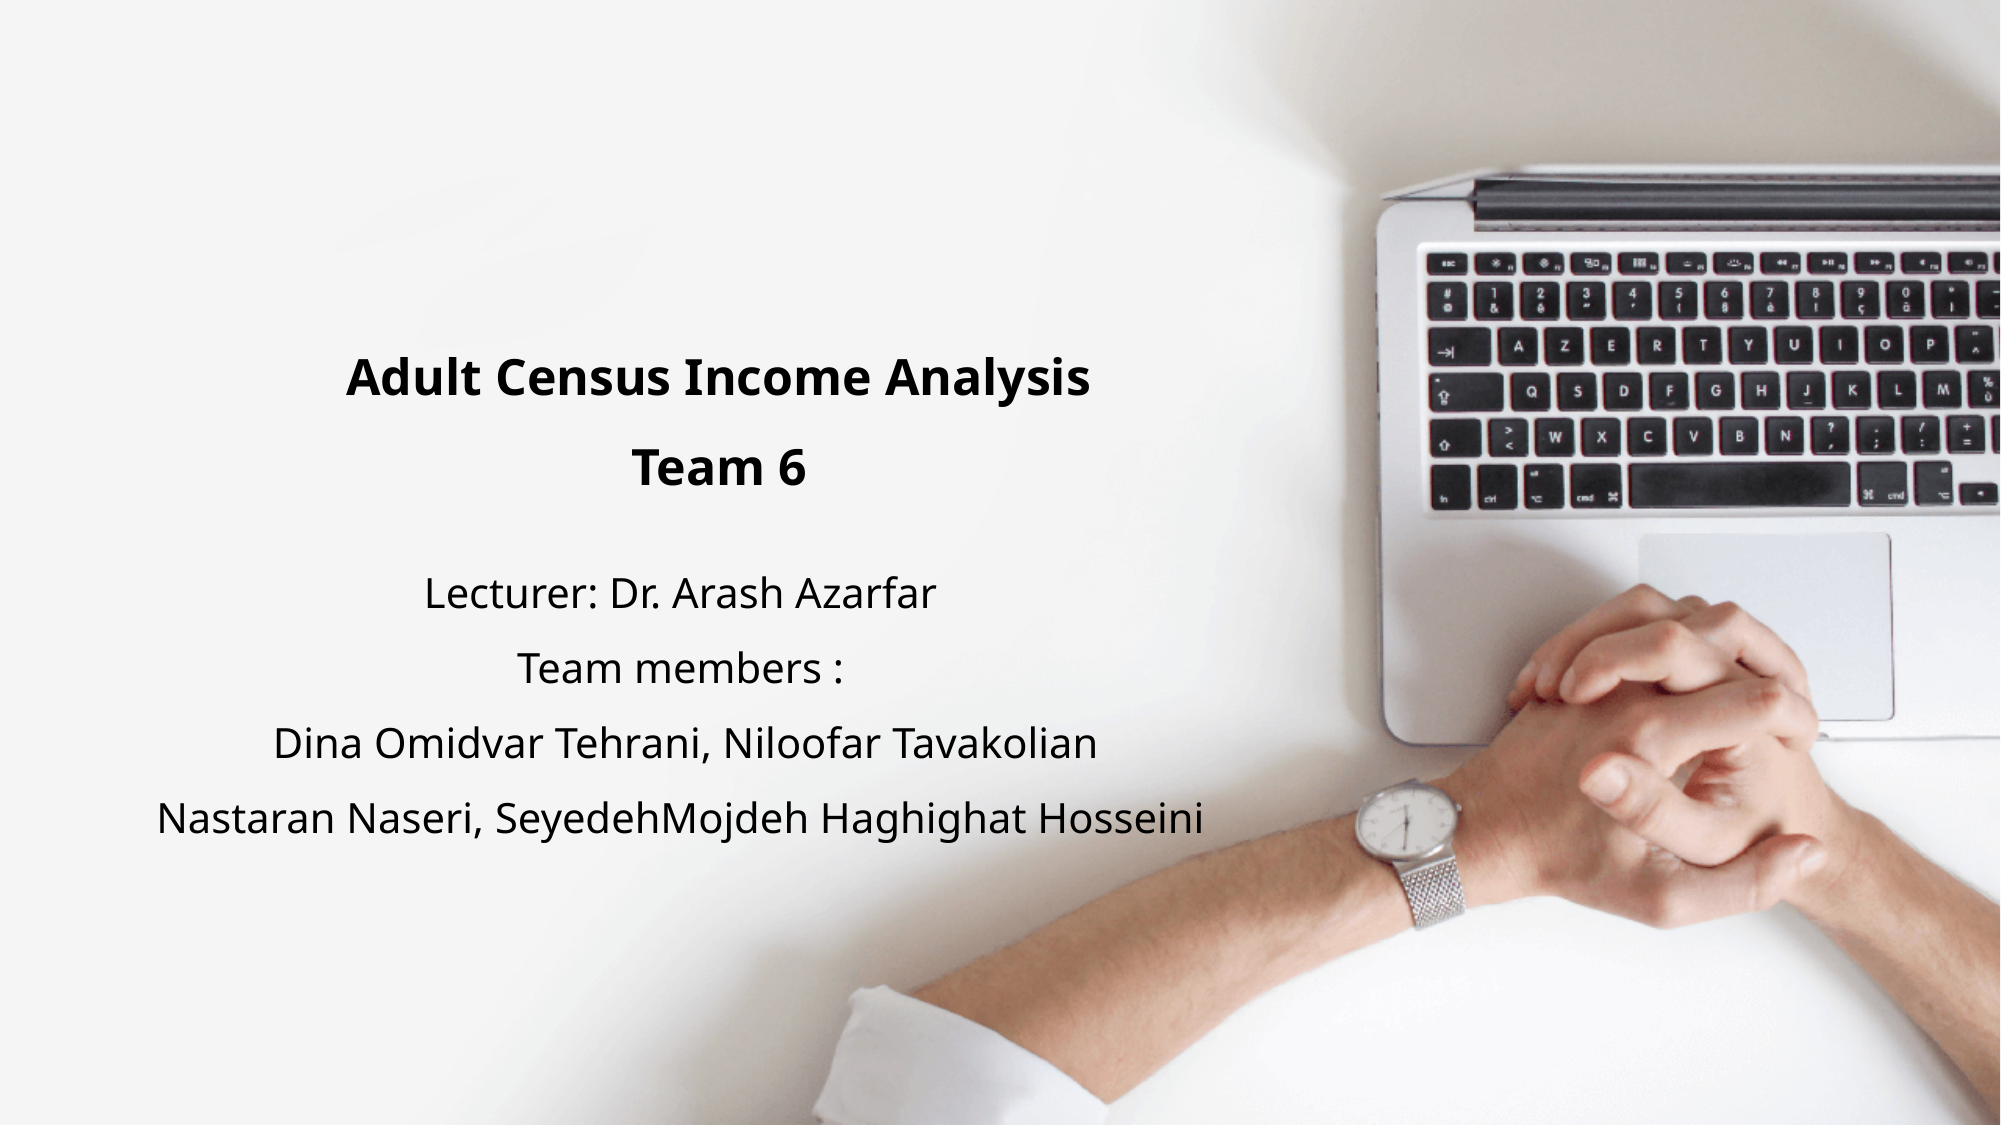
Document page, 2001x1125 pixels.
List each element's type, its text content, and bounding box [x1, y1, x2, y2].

title Adult Census Income Analysis Team 6 [117, 217, 1321, 563]
picture [0, 0, 2001, 1125]
text_box Lecturer: Dr. Arash Azarfar Team members : Dina Omidvar Tehrani, Niloofar Tavakolian Nastaran Naseri, SeyedehMojdeh Haghighat Hosseini [140, 534, 1221, 849]
